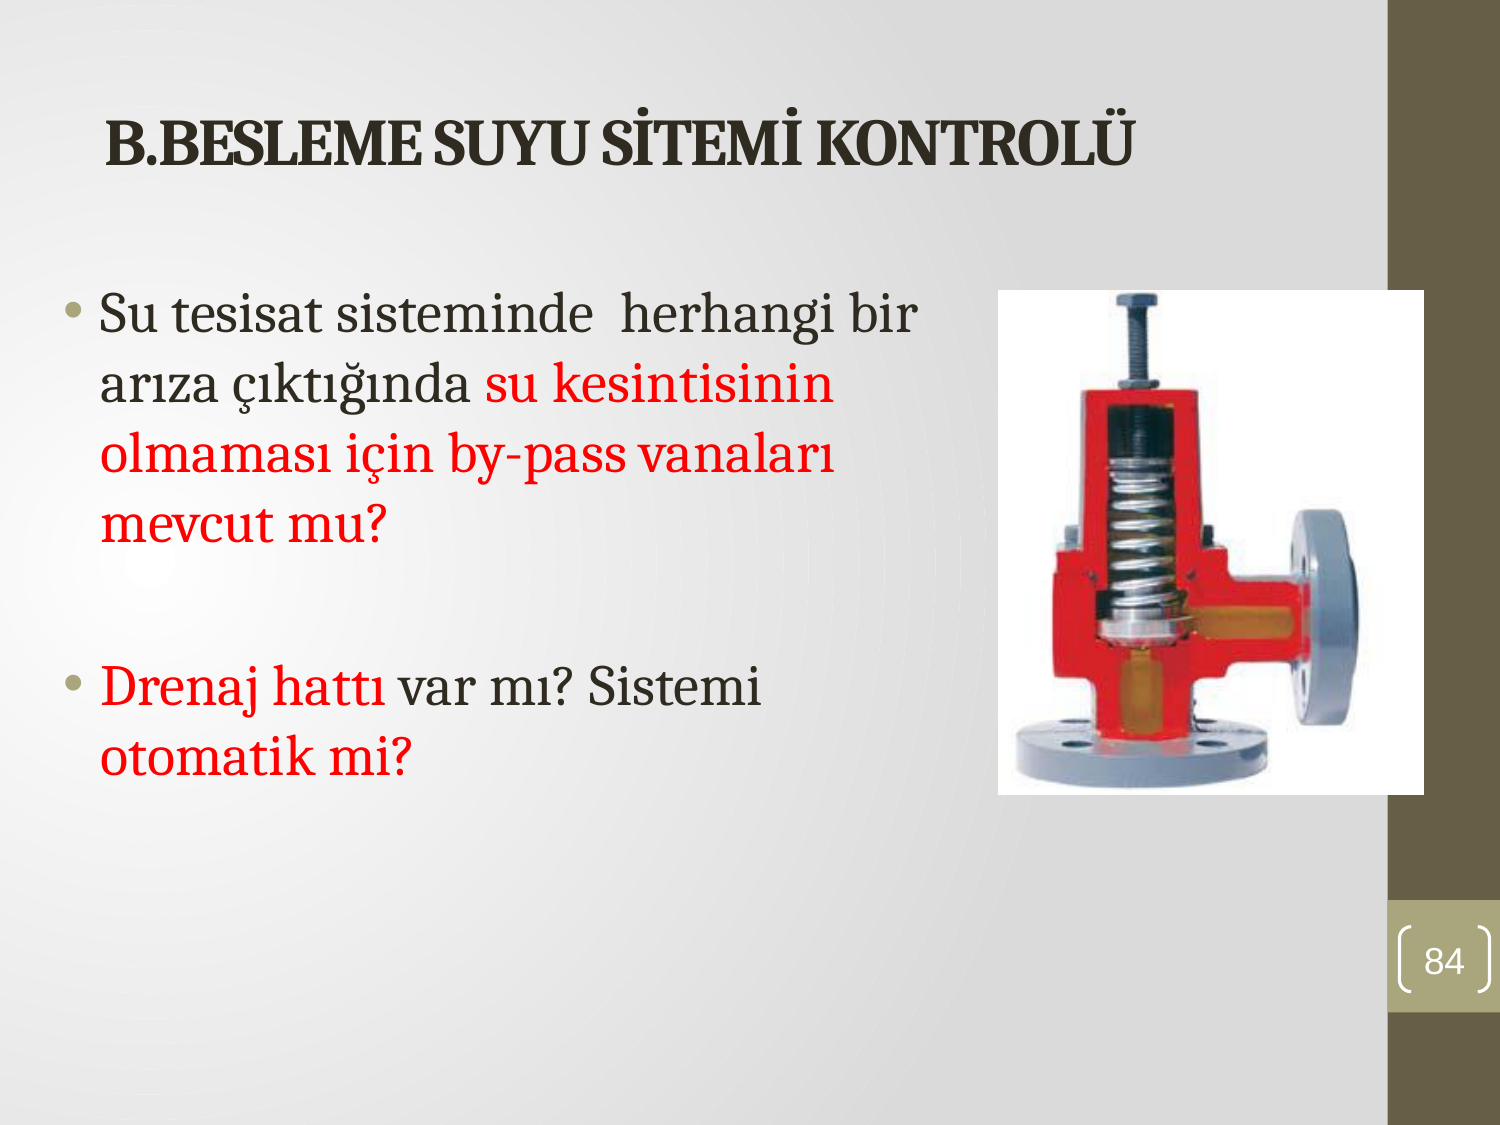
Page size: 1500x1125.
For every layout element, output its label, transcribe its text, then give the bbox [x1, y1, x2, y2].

slide_number 84 [1397, 925, 1492, 994]
title B.BESLEME SUYU SİTEMİ KONTROLÜ [75, 45, 1325, 233]
picture [997, 290, 1424, 795]
list Su tesisat sisteminde herhangi bir arıza çıktığında su kesintisinin olmaması için by-pass vanaları mevcut mu? Drenaj hattı var mı? Sistemi otomatik mi? [29, 267, 975, 1010]
